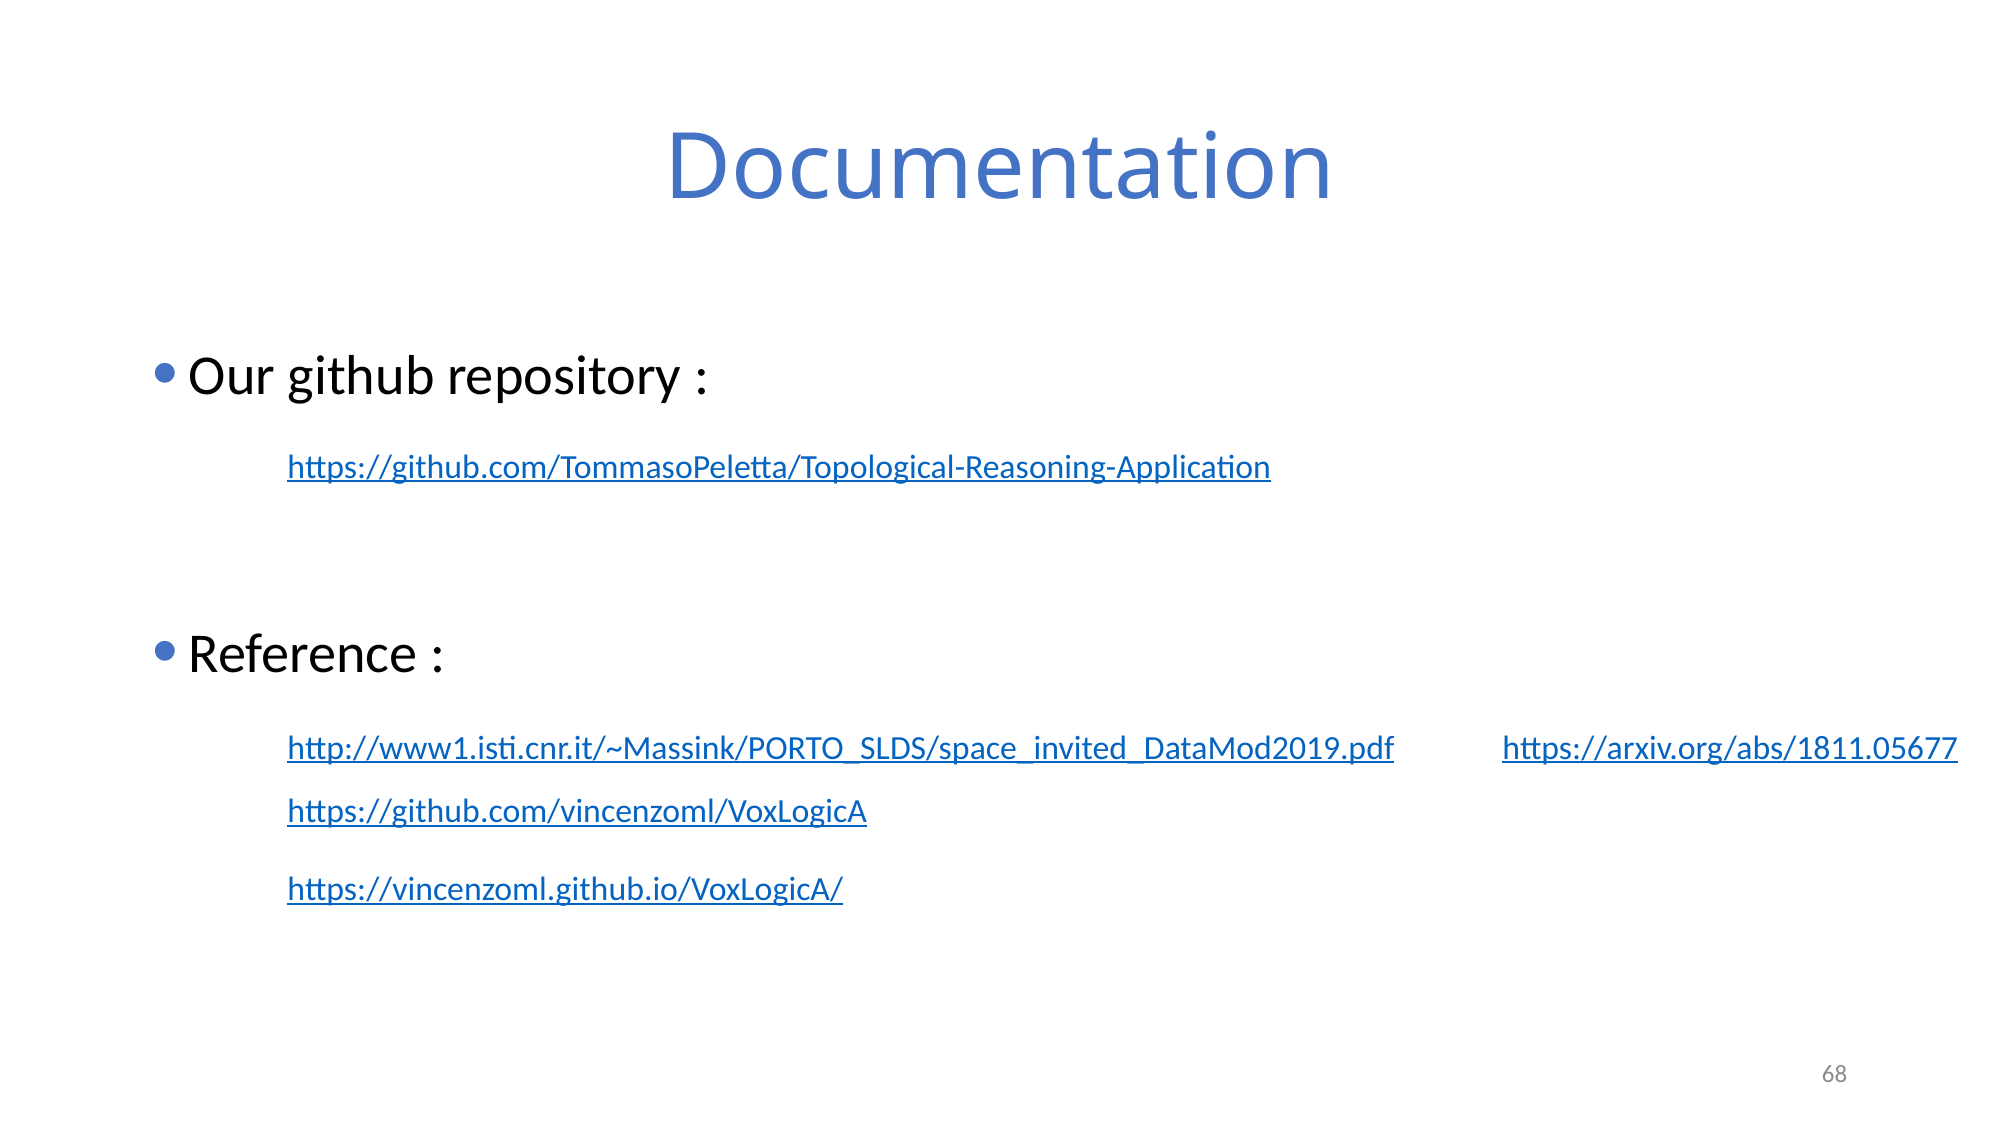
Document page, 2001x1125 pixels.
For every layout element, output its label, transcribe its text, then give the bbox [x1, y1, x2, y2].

title Documentation [137, 59, 1863, 278]
slide_number 68 [1412, 1042, 1863, 1103]
list Our github repository : https://github.com/TommasoPeletta/Topological-Reasoning-Application Reference : http://www1.isti.cnr.it/~Massink/PORTO_SLDS/space_invited_DataMod2019.pdf https://arxiv.org/abs/1811.05677 https://github.com/vincenzoml/VoxLogicA https://vincenzoml.github.io/VoxLogicA/ [137, 296, 1983, 939]
